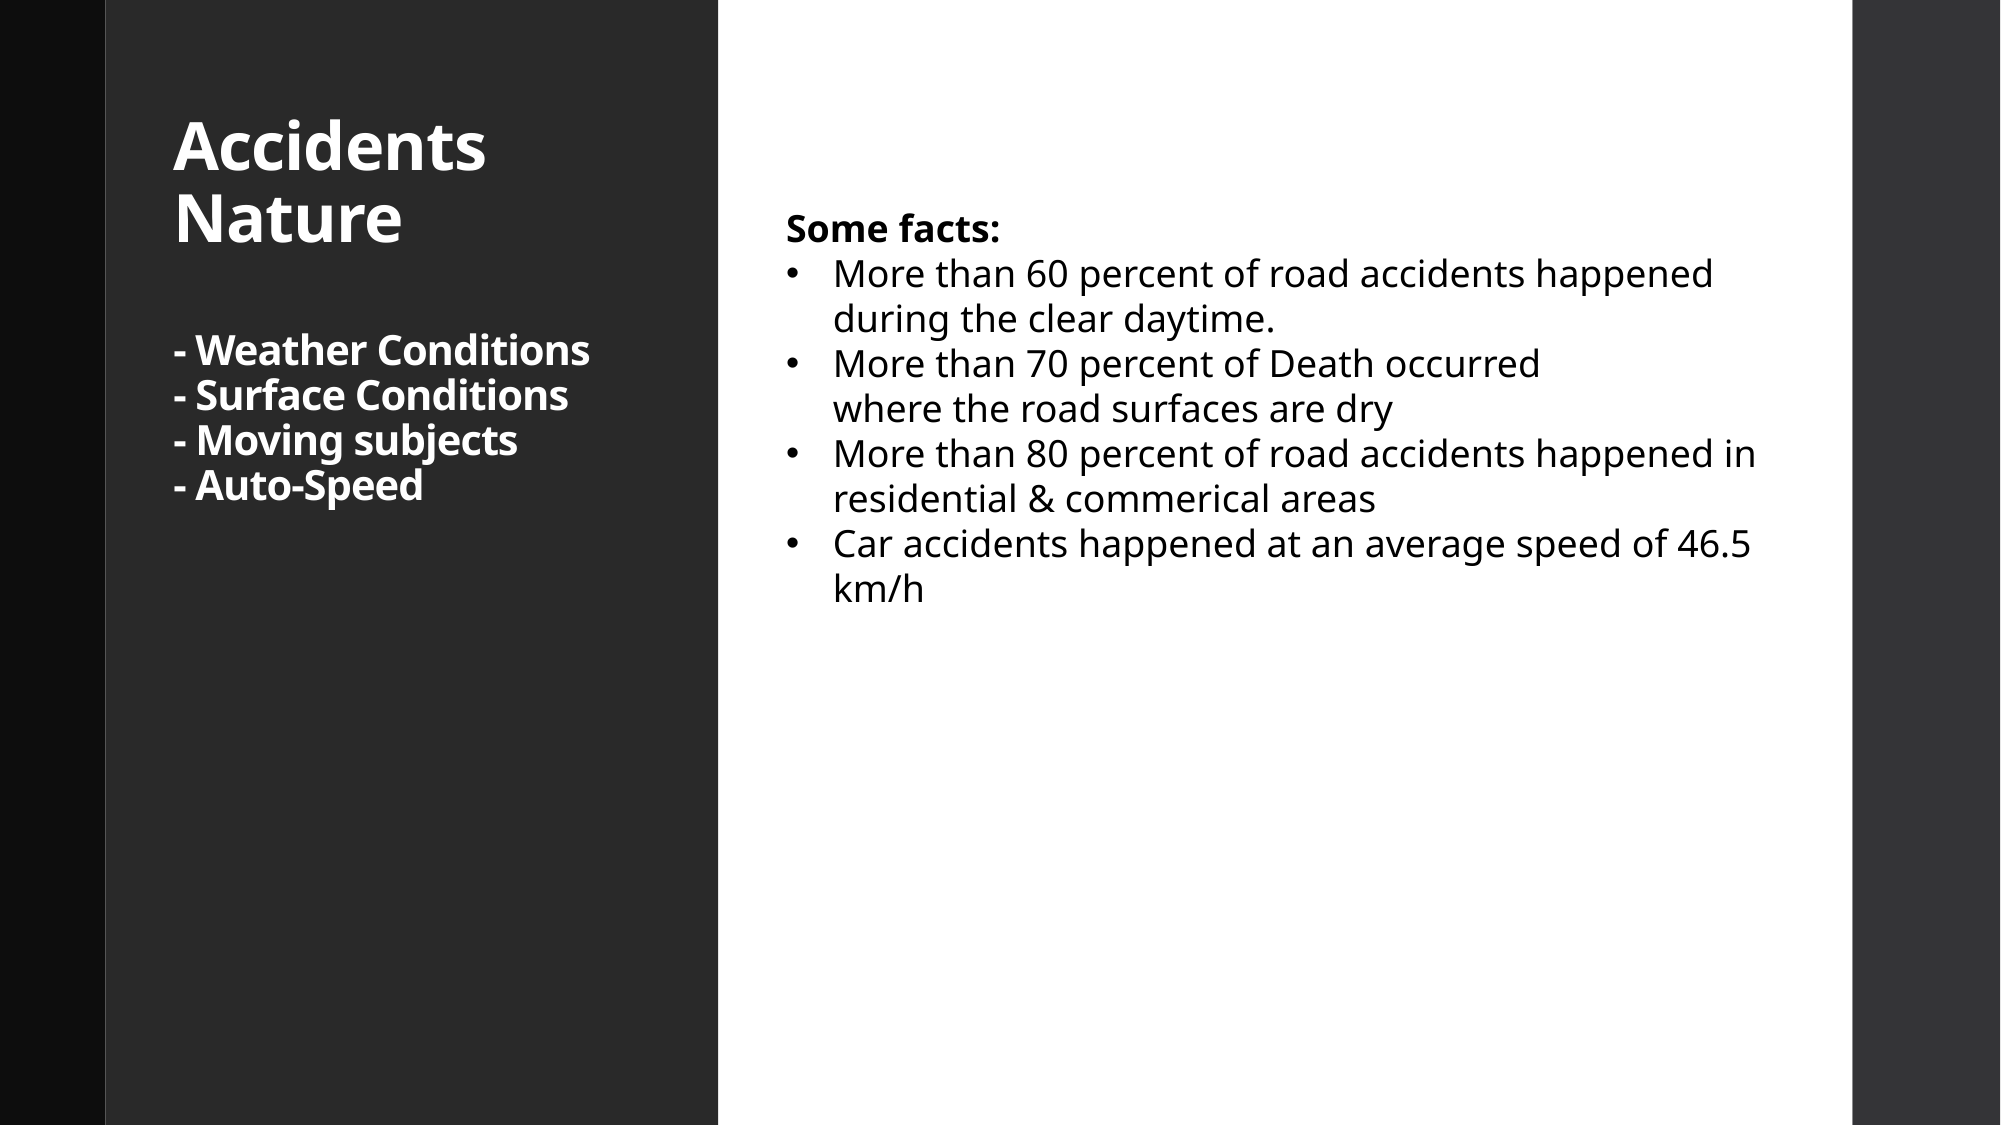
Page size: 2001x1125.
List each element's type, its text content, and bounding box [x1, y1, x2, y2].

text_box [104, 0, 717, 1125]
title Accidents Nature - Weather Conditions - Surface Conditions - Moving subjects - Auto-Speed [158, 105, 666, 1013]
text_box [1854, 0, 2000, 1125]
text_box [717, 0, 1854, 1125]
text_box Some facts: More than 60 percent of road accidents happened during the clear daytime. More than 70 percent of Death occurred where the road surfaces are dry More than 80 percent of road accidents happened in residential & commerical areas Car accidents happened at an average speed of 46.5 km/h [771, 197, 1802, 708]
text_box [0, 0, 104, 1125]
